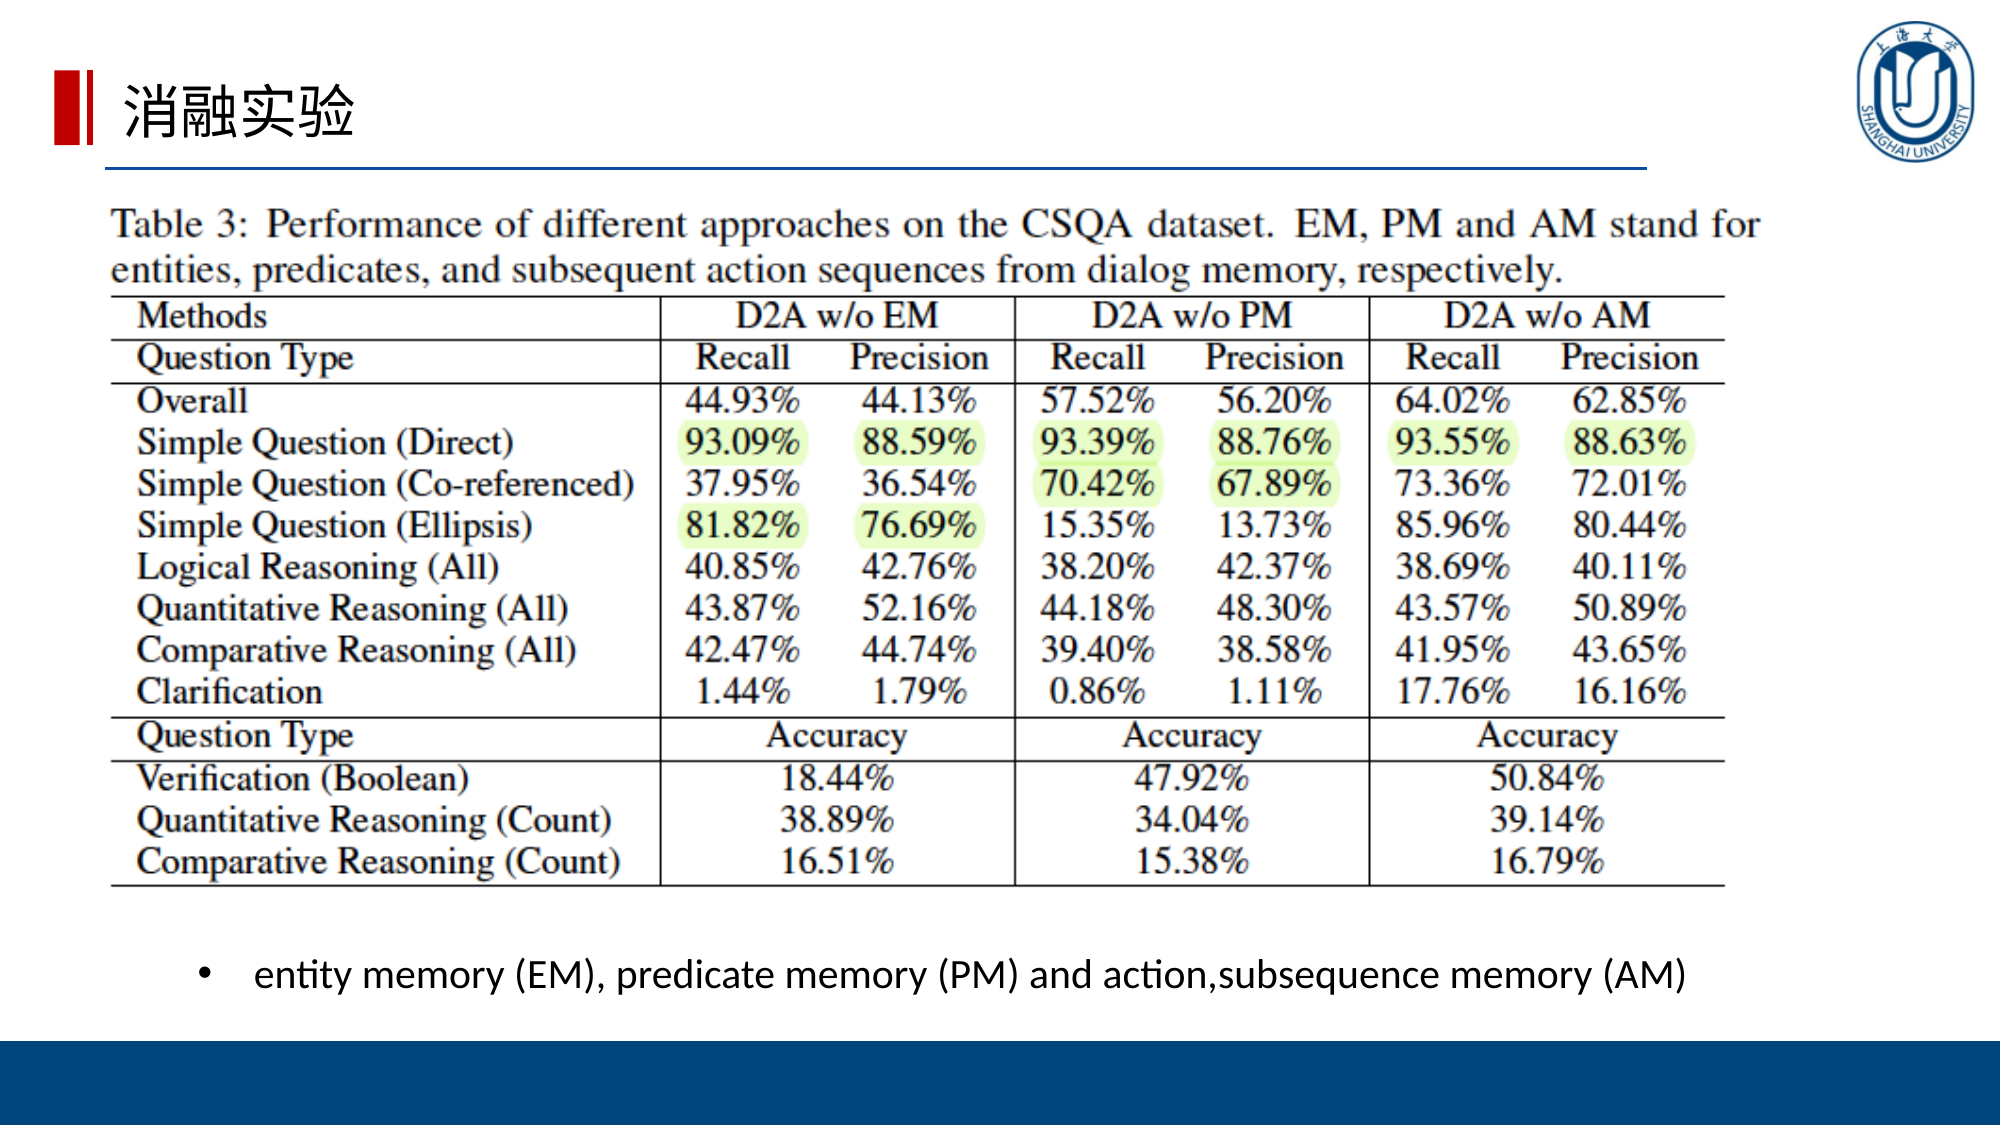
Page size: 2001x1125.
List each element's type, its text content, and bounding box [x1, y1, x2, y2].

text_box 消融实验 [107, 67, 858, 153]
picture [86, 179, 1830, 940]
picture [1855, 21, 1978, 163]
text_box entity memory (EM), predicate memory (PM) and action,subsequence memory (AM) [107, 951, 1730, 1055]
